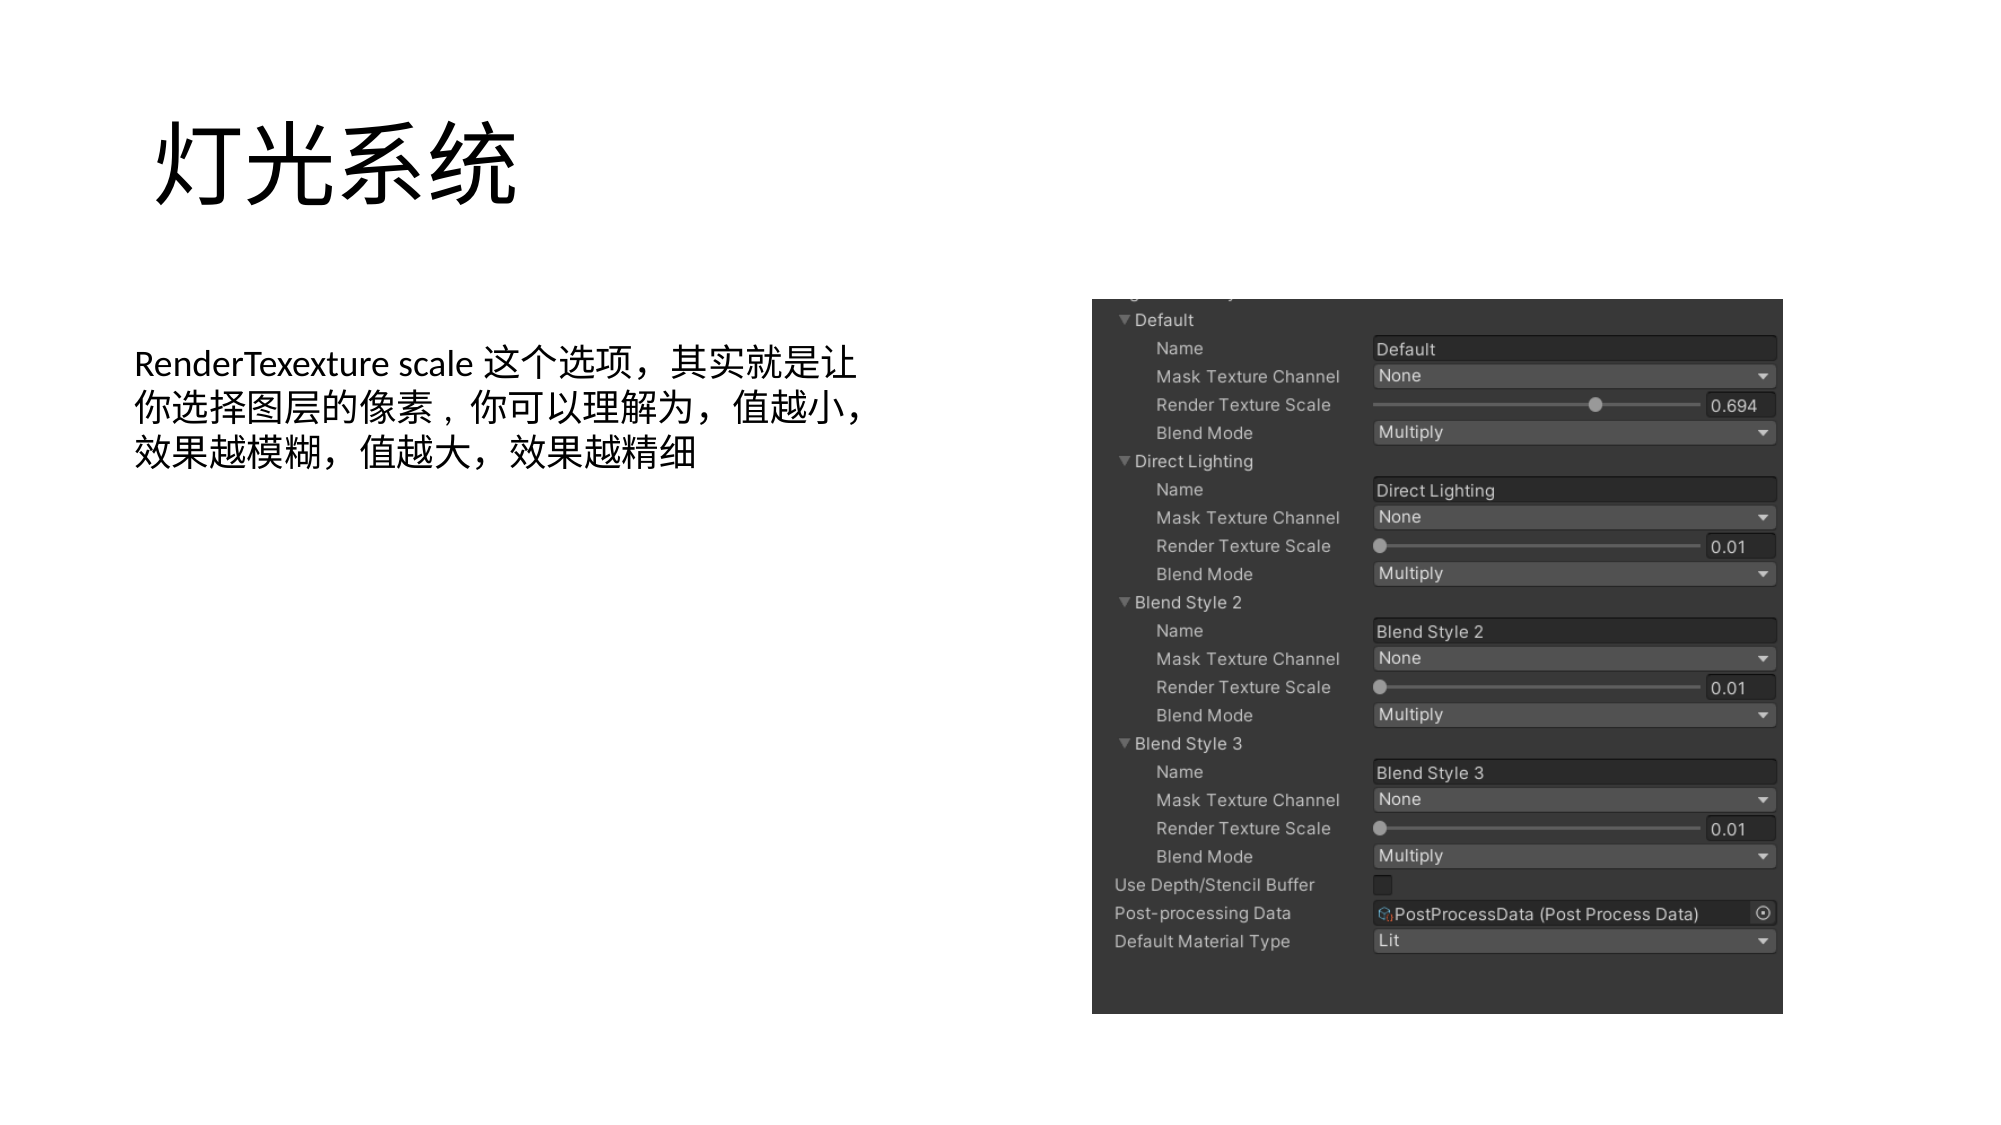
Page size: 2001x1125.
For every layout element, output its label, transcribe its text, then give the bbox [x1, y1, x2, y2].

title 灯光系统 [137, 59, 1863, 278]
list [1092, 299, 1783, 1014]
text_box RenderTexexture scale这个选项，其实就是让你选择图层的像素, 你可以理解为，值越小，效果越模糊，值越大，效果越精细 [119, 331, 875, 526]
